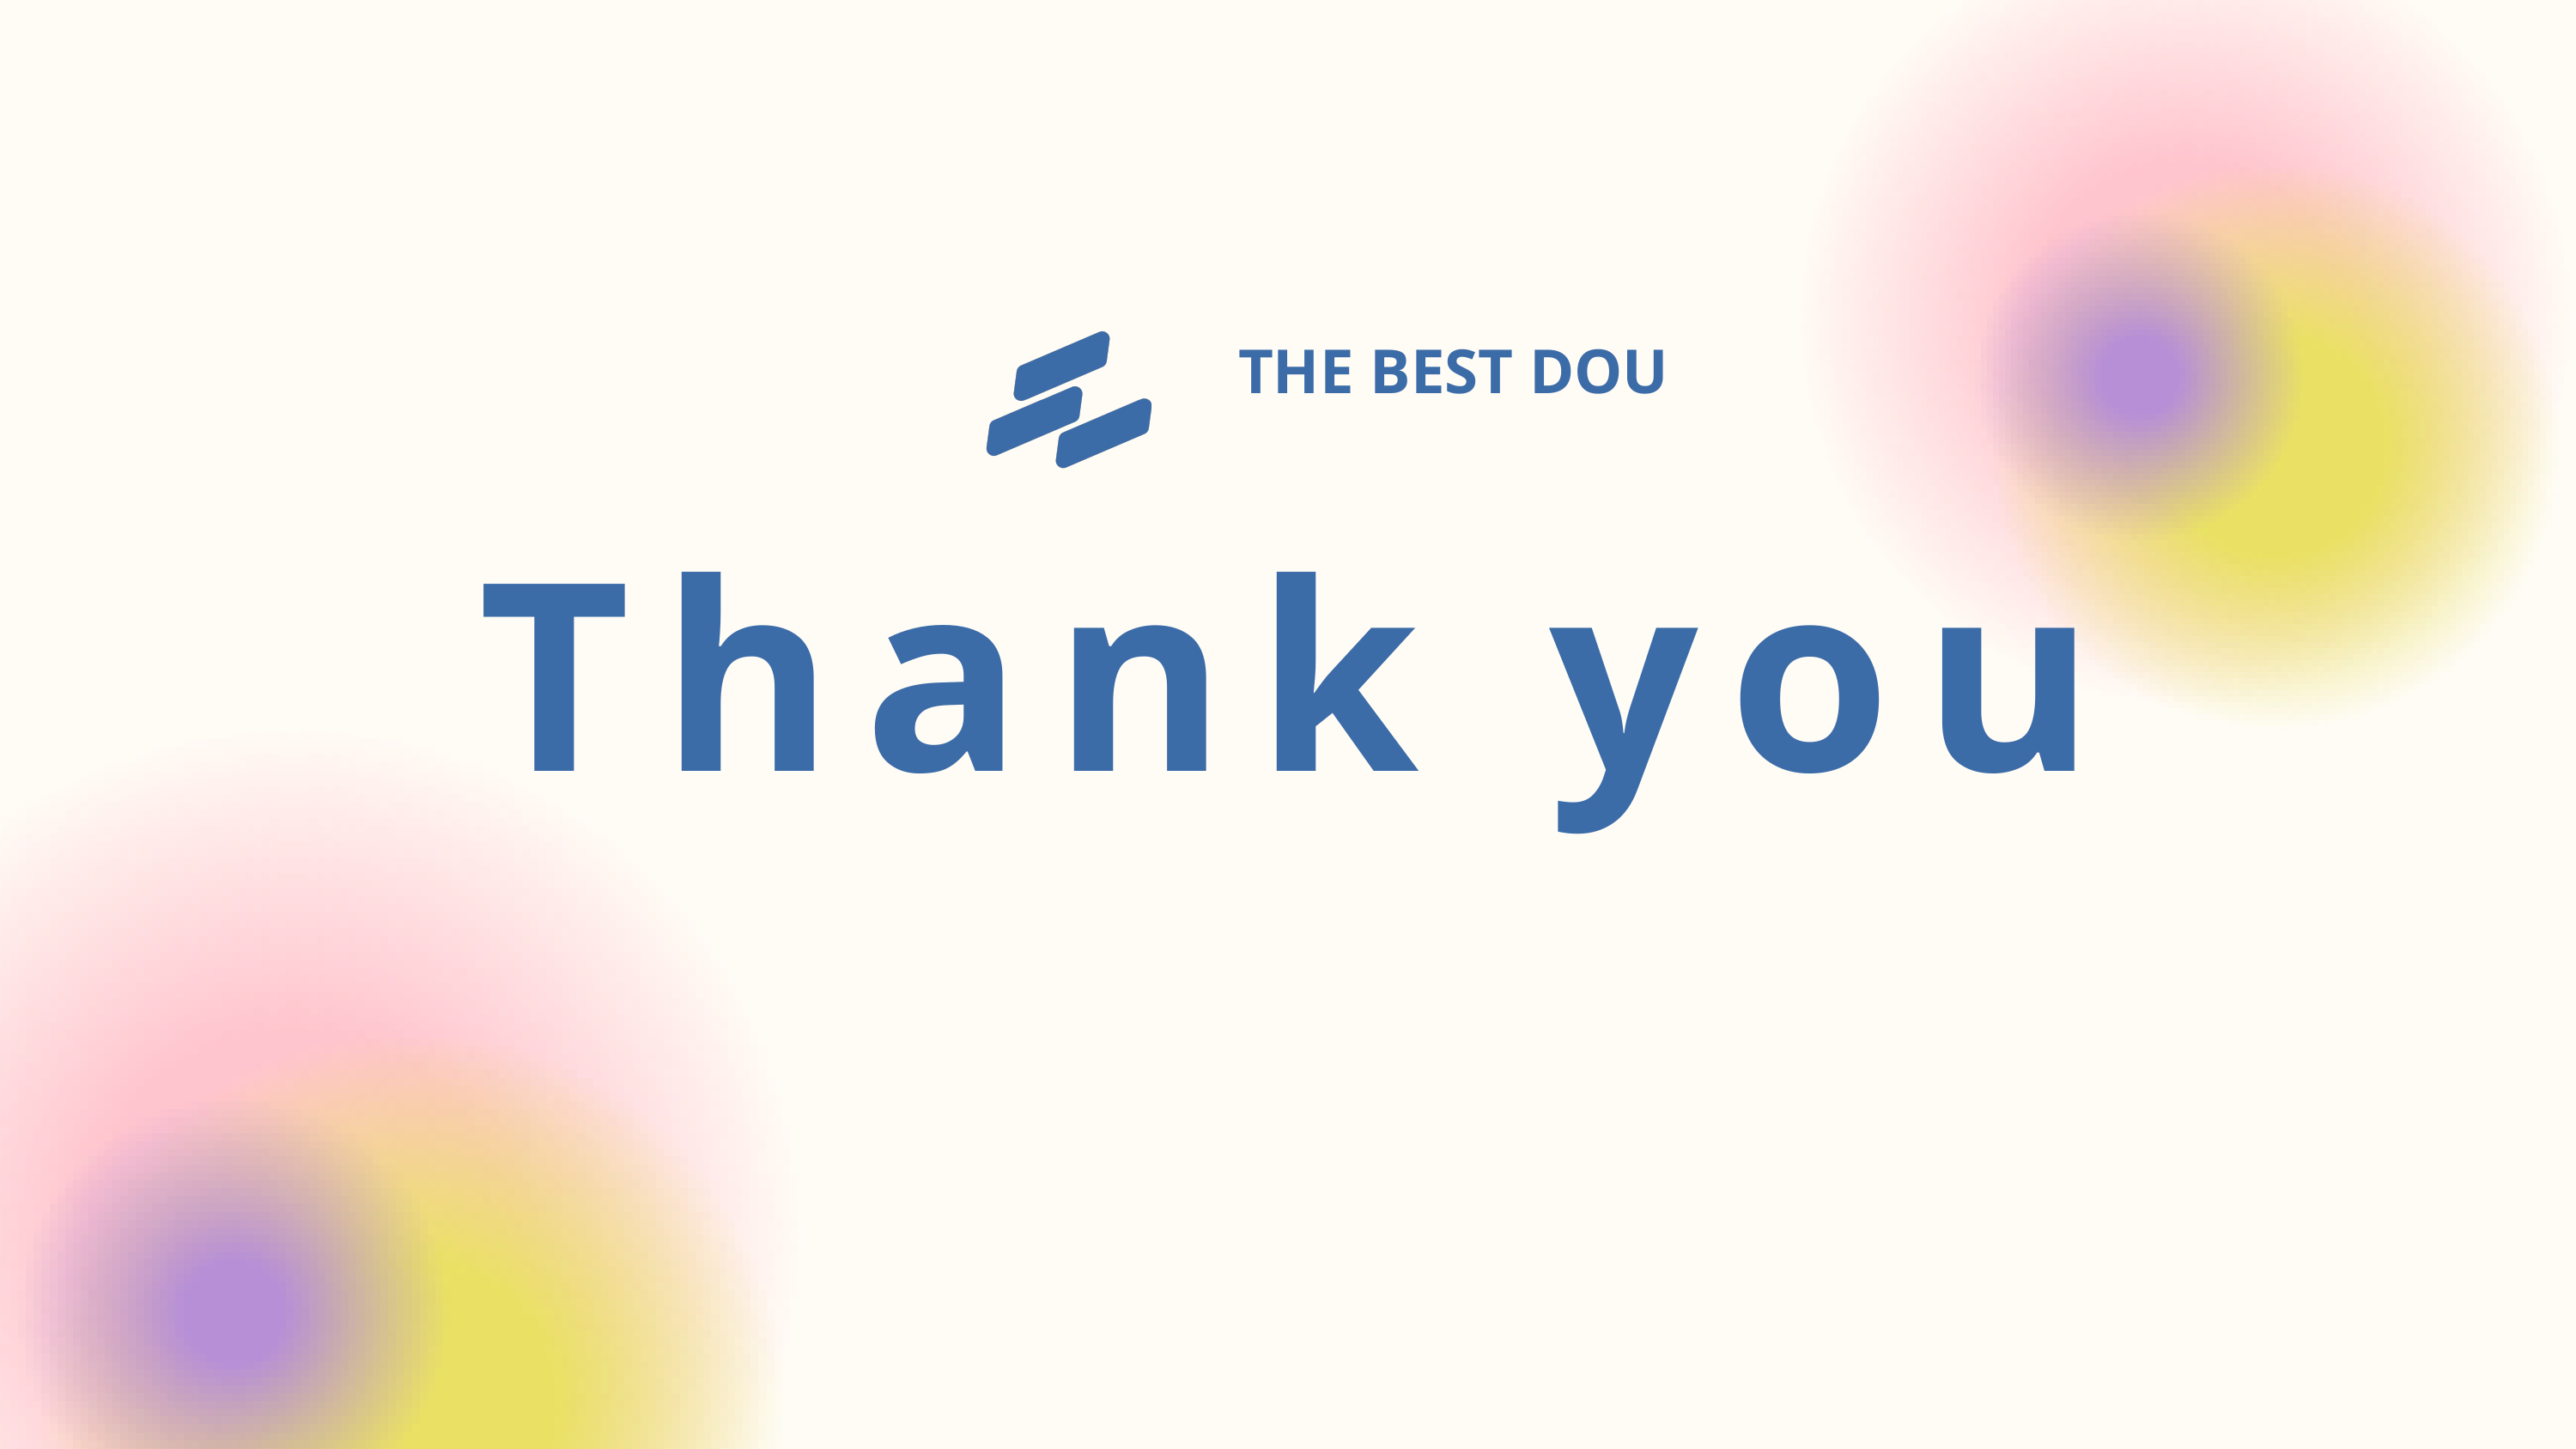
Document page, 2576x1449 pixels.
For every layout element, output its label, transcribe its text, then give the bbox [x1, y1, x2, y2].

text_box [986, 330, 1152, 470]
text_box THE BEST DOU [1113, 320, 1670, 406]
text_box [0, 724, 806, 1449]
text_box [1795, 0, 2576, 732]
text_box Thank you [361, 561, 2215, 824]
